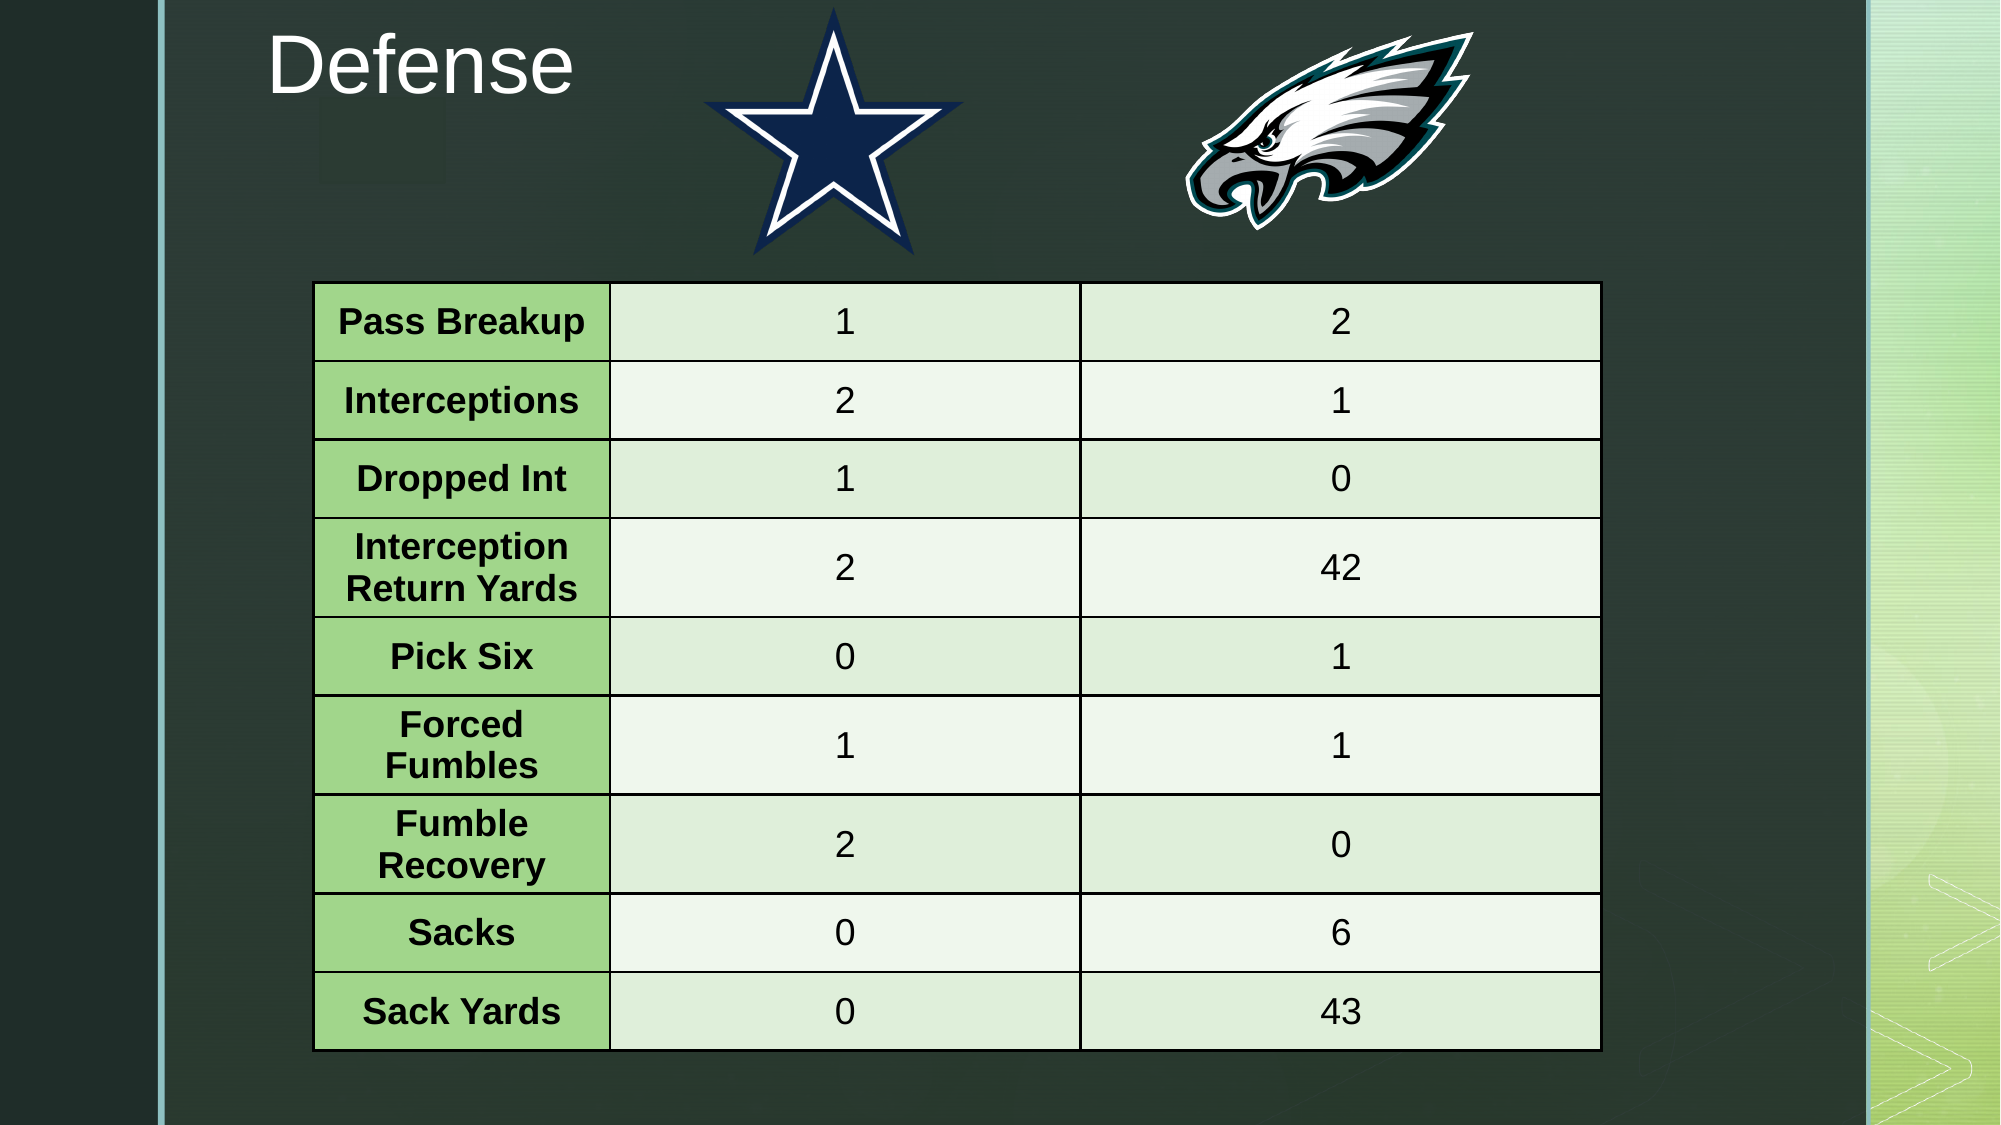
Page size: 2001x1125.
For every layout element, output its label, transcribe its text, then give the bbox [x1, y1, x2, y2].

table_cell 0 [611, 973, 1079, 1049]
table_cell Sacks [315, 895, 609, 971]
table_cell Dropped Int [315, 441, 609, 517]
table_cell 2 [611, 519, 1079, 616]
table_cell Forced Fumbles [315, 697, 609, 793]
table_cell 0 [611, 895, 1079, 971]
picture [667, 5, 1001, 256]
table_cell Pick Six [315, 618, 609, 694]
table_cell Sack Yards [315, 973, 609, 1049]
table_cell 1 [1082, 618, 1600, 694]
title Defense [0, 14, 667, 192]
picture [1172, 25, 1487, 236]
table_header 2 [1082, 284, 1600, 360]
table_cell Fumble Recovery [315, 796, 609, 892]
table_cell 2 [611, 362, 1079, 438]
table_header Pass Breakup [315, 284, 609, 360]
table_cell 2 [611, 796, 1079, 892]
table_cell 0 [611, 618, 1079, 694]
table_cell 42 [1082, 519, 1600, 616]
table_cell 6 [1082, 895, 1600, 971]
picture [1871, 0, 2001, 1125]
table_cell 1 [1082, 362, 1600, 438]
table_cell 1 [611, 441, 1079, 517]
table_cell Interceptions [315, 362, 609, 438]
table_cell 1 [611, 697, 1079, 793]
table_cell 43 [1082, 973, 1600, 1049]
table_cell Interception Return Yards [315, 519, 609, 616]
table_cell 1 [1082, 697, 1600, 793]
table_cell 0 [1082, 441, 1600, 517]
table_header 1 [611, 284, 1079, 360]
table_cell 0 [1082, 796, 1600, 892]
